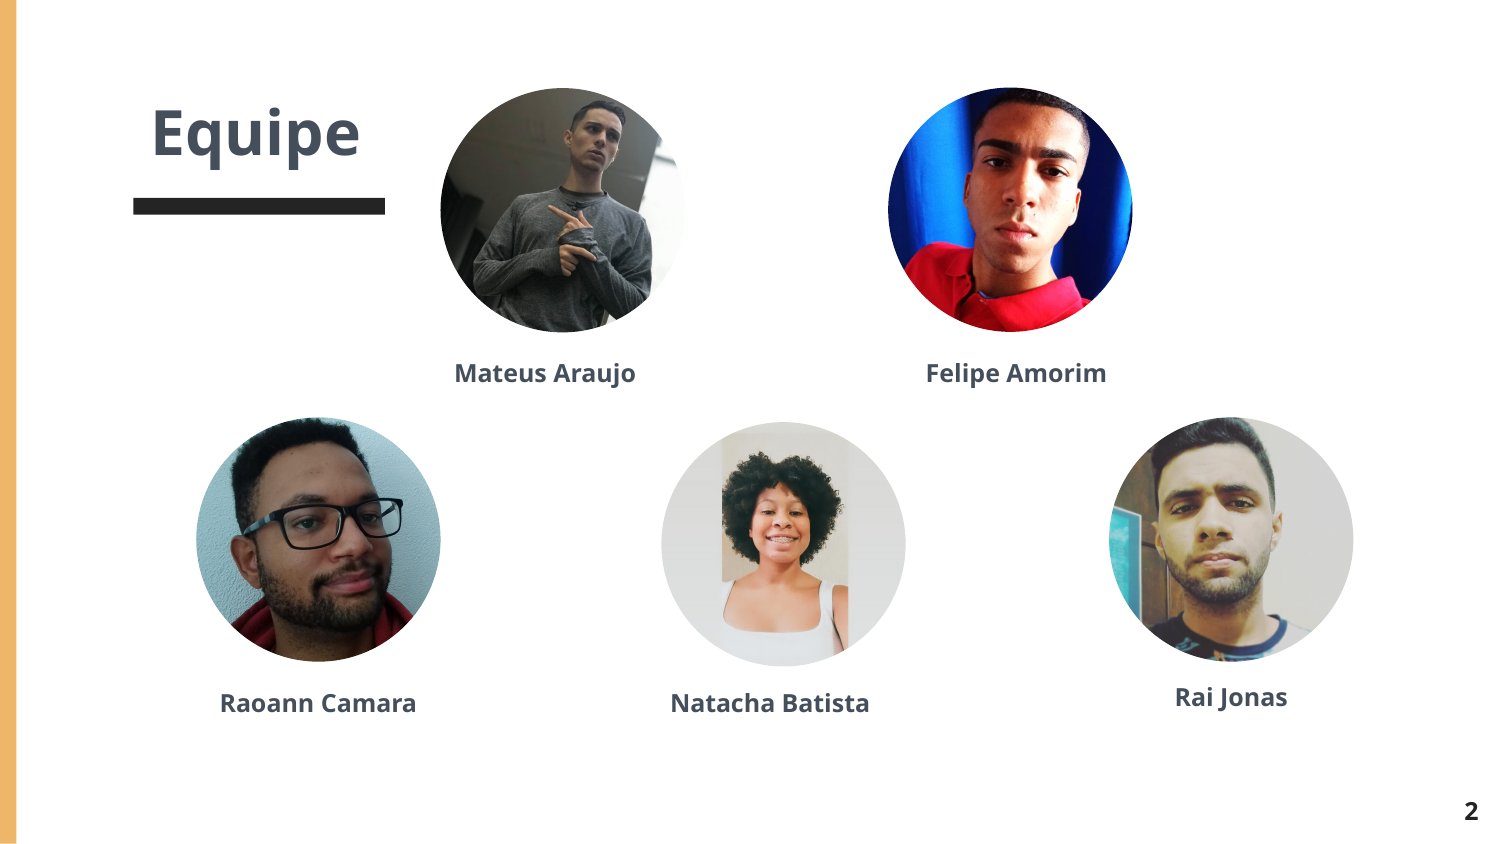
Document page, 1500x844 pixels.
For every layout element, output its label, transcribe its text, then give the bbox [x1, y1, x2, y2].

text_box Felipe Amorim [894, 357, 1139, 478]
picture [440, 87, 686, 333]
text_box Rai Jonas [1109, 681, 1354, 803]
text_box Raoann Camara [196, 687, 441, 809]
picture [1108, 417, 1354, 662]
slide_number 2 [1403, 780, 1494, 832]
picture [887, 87, 1133, 333]
text_box Mateus Araujo [423, 357, 668, 478]
title Equipe [110, 101, 402, 183]
picture [195, 417, 441, 662]
picture [661, 421, 906, 667]
text_box Natacha Batista [648, 687, 893, 809]
